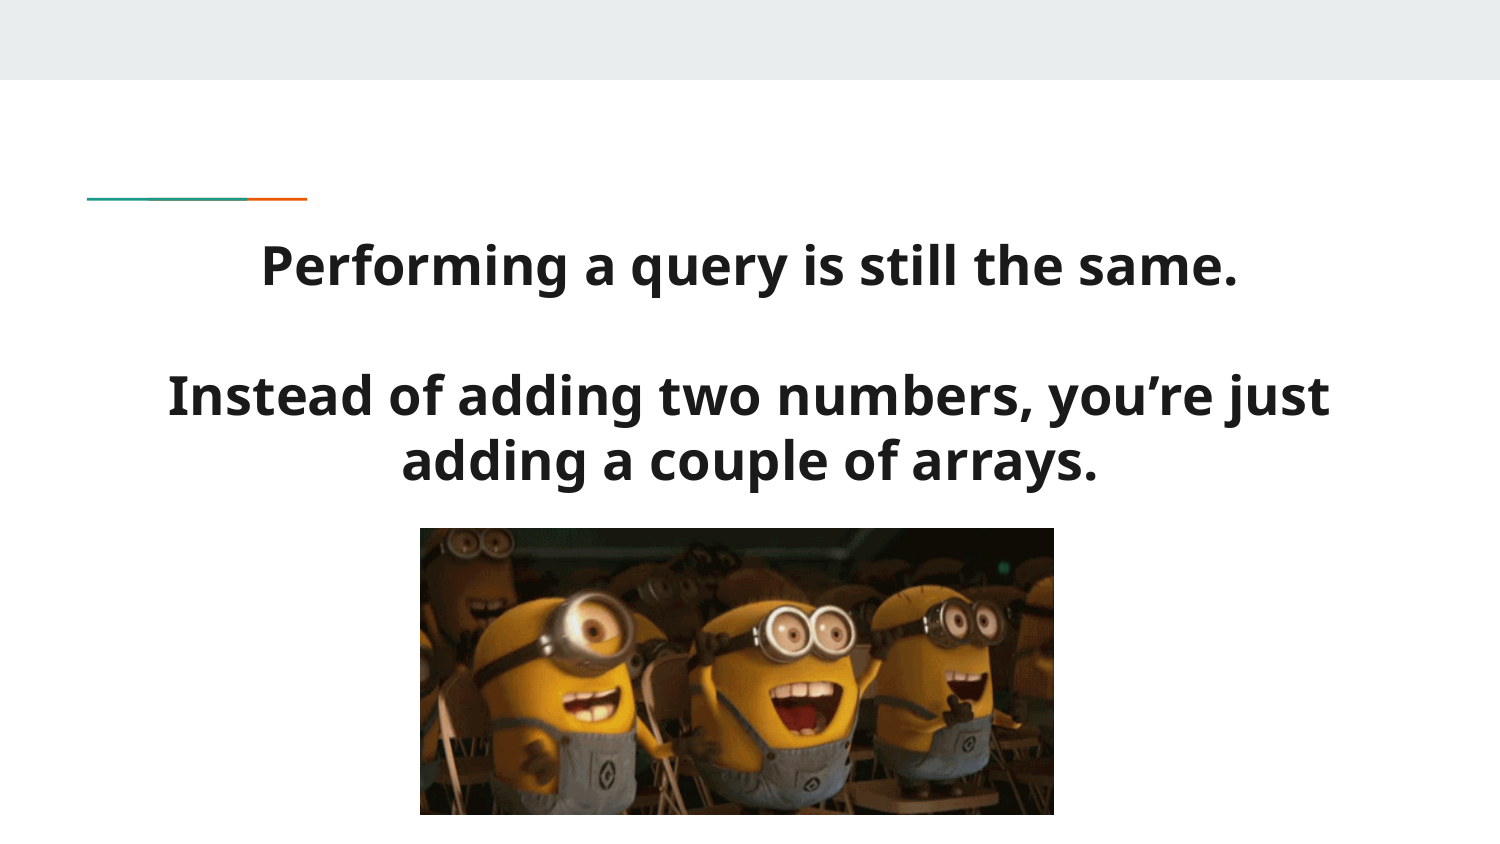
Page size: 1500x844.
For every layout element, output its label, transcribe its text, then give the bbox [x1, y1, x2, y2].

title Performing a query is still the same. Instead of adding two numbers, you’re just adding a couple of arrays. [119, 216, 1381, 508]
picture [420, 528, 1054, 816]
